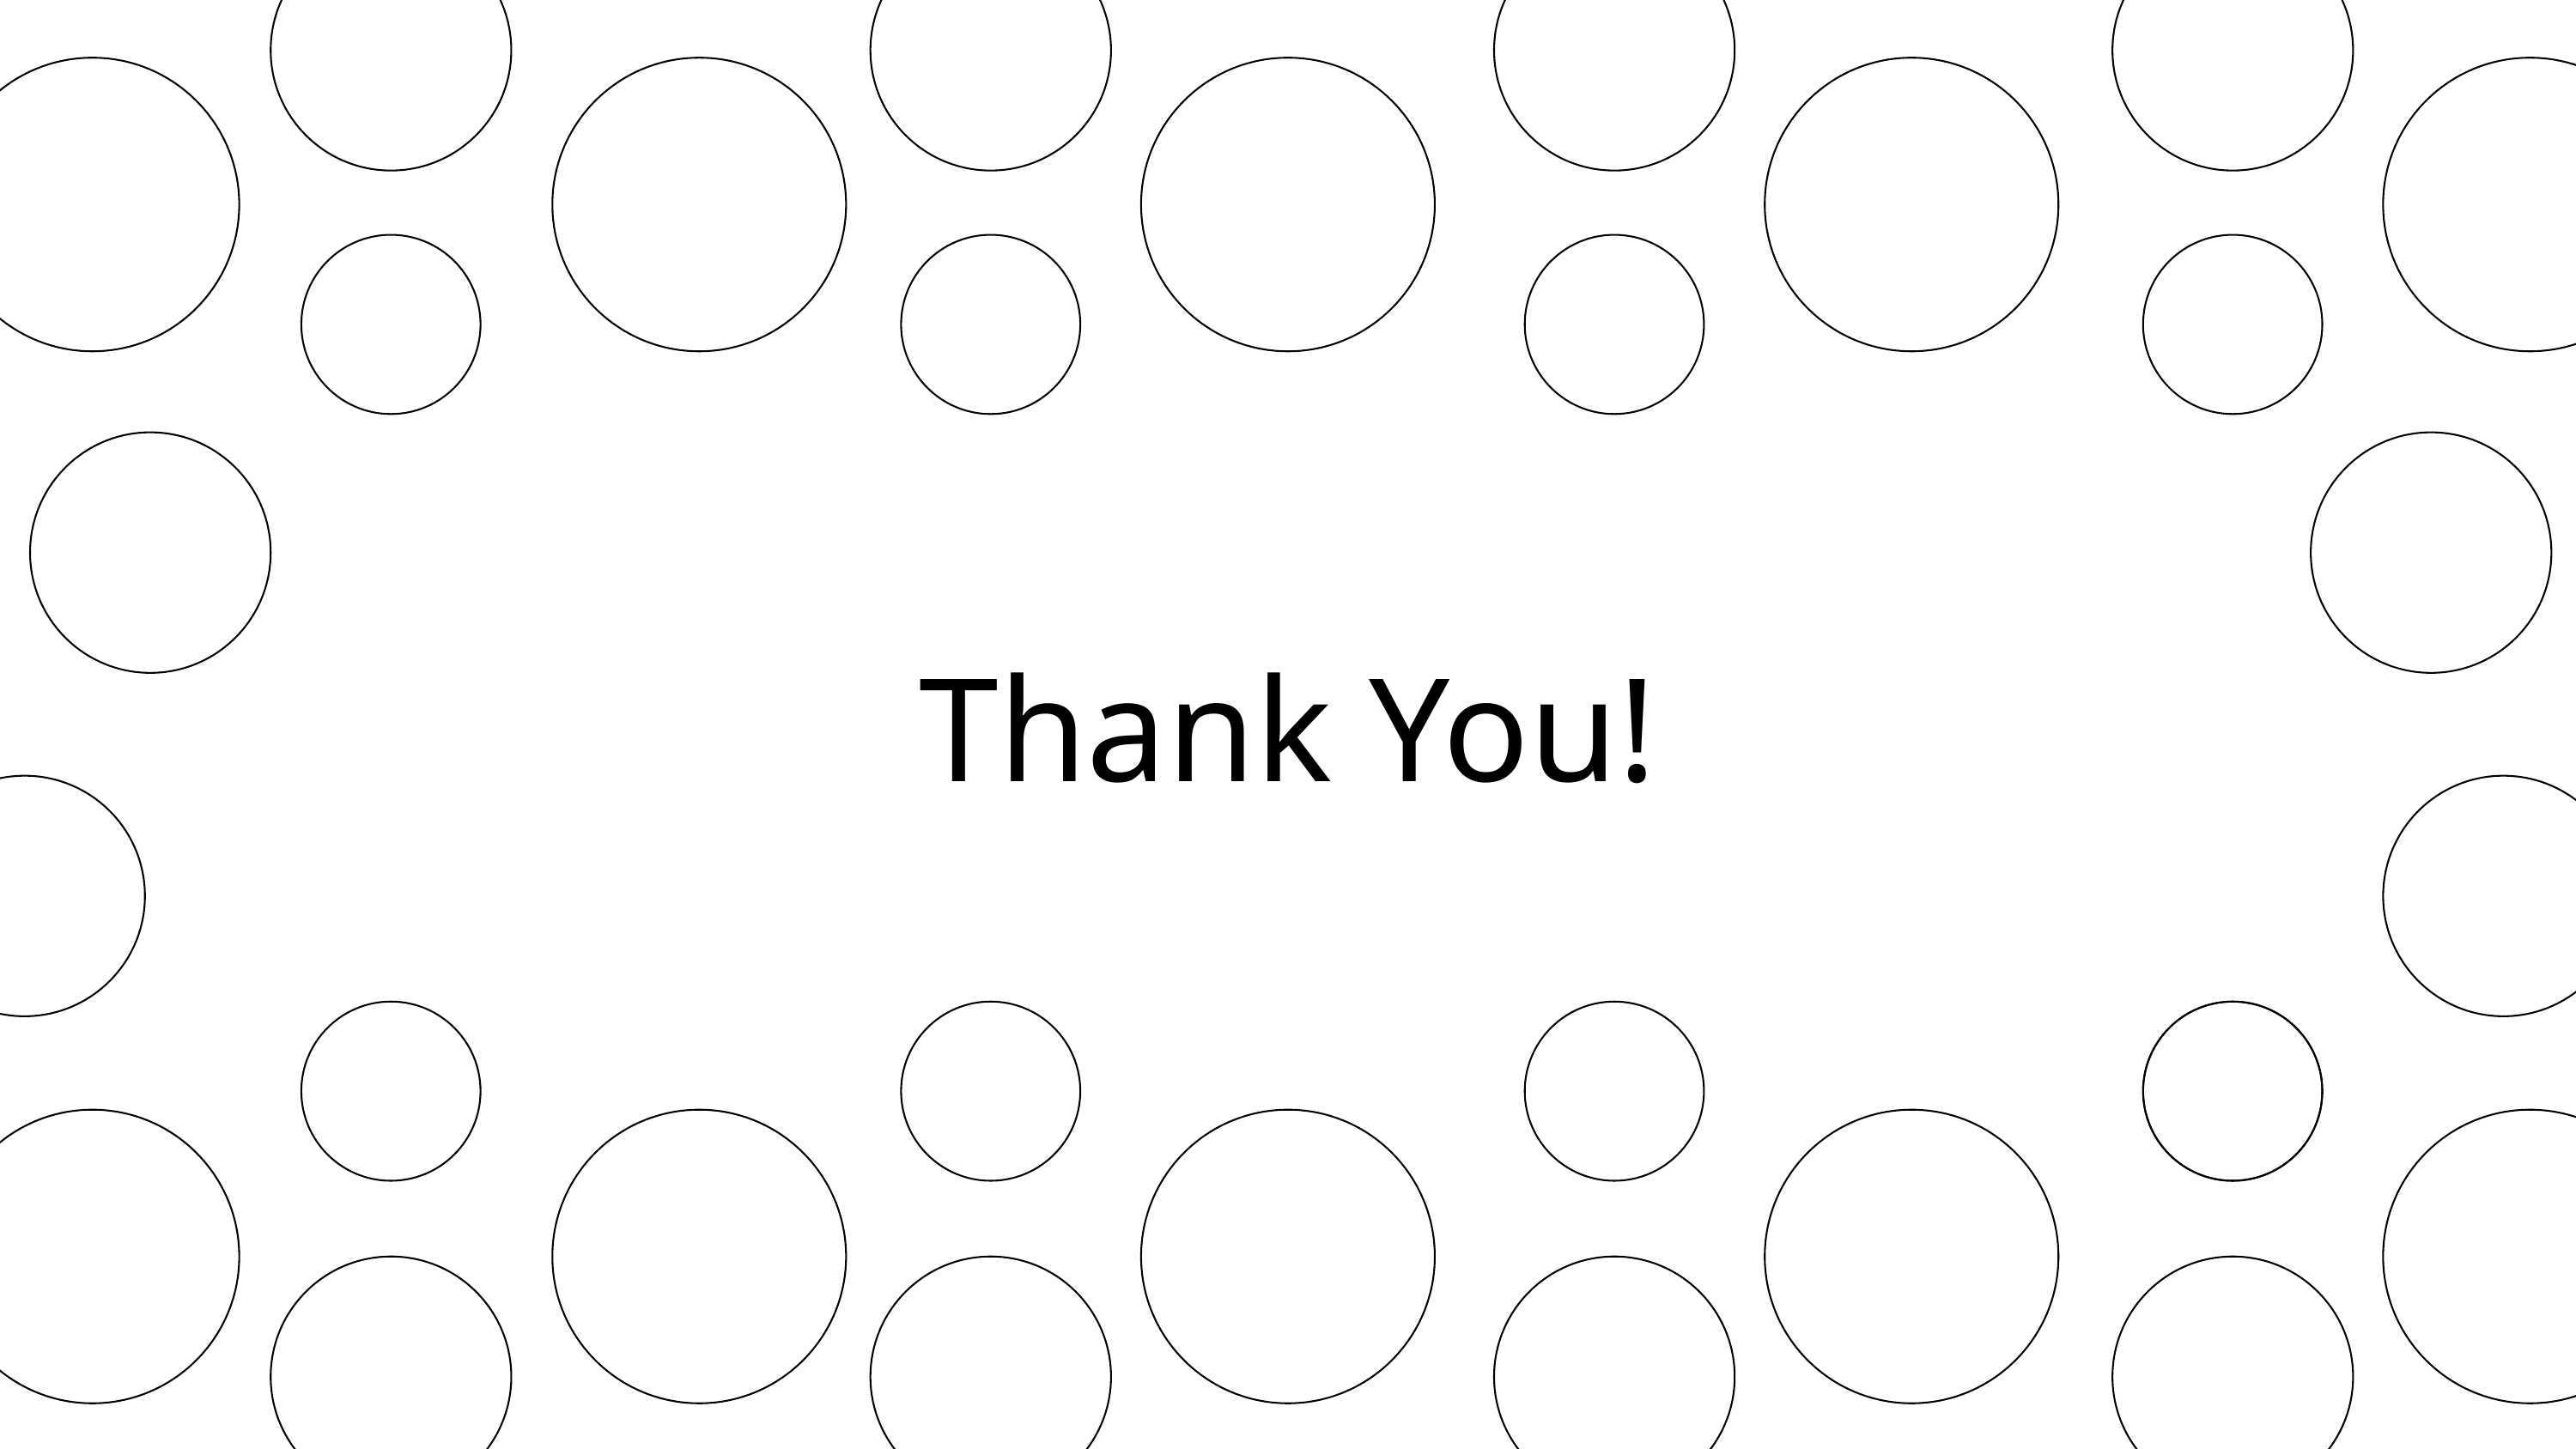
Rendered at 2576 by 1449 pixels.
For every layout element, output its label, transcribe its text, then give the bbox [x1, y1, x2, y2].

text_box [2383, 1109, 2576, 1404]
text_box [29, 432, 271, 674]
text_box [552, 57, 847, 352]
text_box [2383, 57, 2576, 352]
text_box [2111, 1256, 2354, 1449]
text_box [1493, 1256, 1735, 1449]
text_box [2142, 1001, 2323, 1181]
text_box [552, 1109, 847, 1404]
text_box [301, 1001, 481, 1181]
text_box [1140, 57, 1436, 352]
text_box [1524, 1001, 1704, 1181]
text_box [1524, 234, 1704, 415]
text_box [0, 1109, 240, 1404]
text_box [870, 1256, 1112, 1449]
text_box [1140, 1109, 1436, 1404]
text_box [2142, 234, 2323, 415]
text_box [301, 234, 481, 415]
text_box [0, 57, 240, 352]
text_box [0, 775, 145, 1017]
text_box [901, 1001, 1081, 1181]
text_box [2383, 775, 2576, 1017]
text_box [270, 1256, 512, 1449]
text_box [2111, 0, 2354, 171]
text_box Thank You! [387, 638, 2188, 810]
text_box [901, 234, 1081, 415]
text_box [1764, 1109, 2059, 1404]
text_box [2310, 432, 2552, 674]
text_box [870, 0, 1112, 171]
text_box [270, 0, 512, 171]
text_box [1493, 0, 1735, 171]
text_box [1764, 57, 2059, 352]
